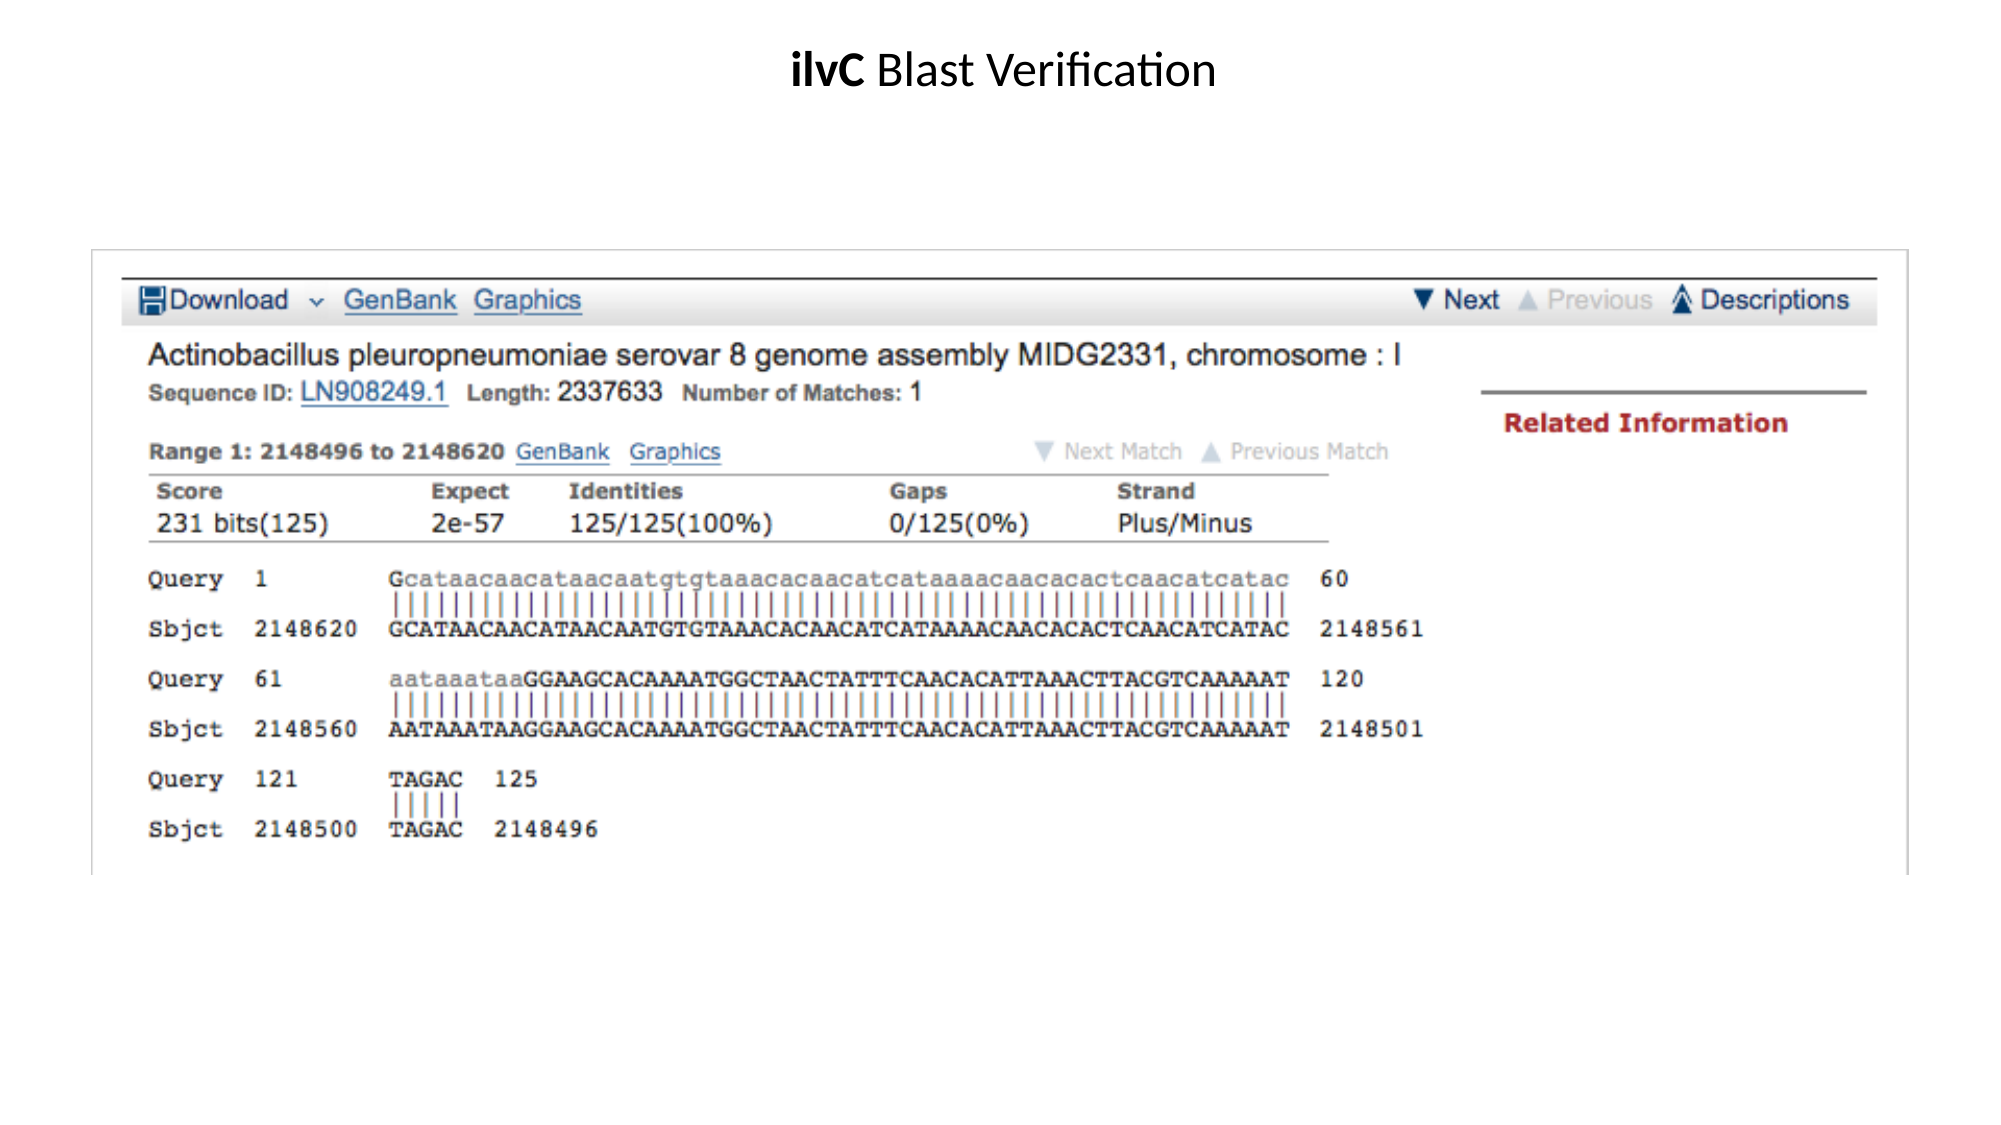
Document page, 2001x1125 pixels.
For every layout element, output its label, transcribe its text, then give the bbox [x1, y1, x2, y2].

text_box ilvC Blast Verification [88, 29, 1920, 105]
picture [91, 249, 1909, 875]
